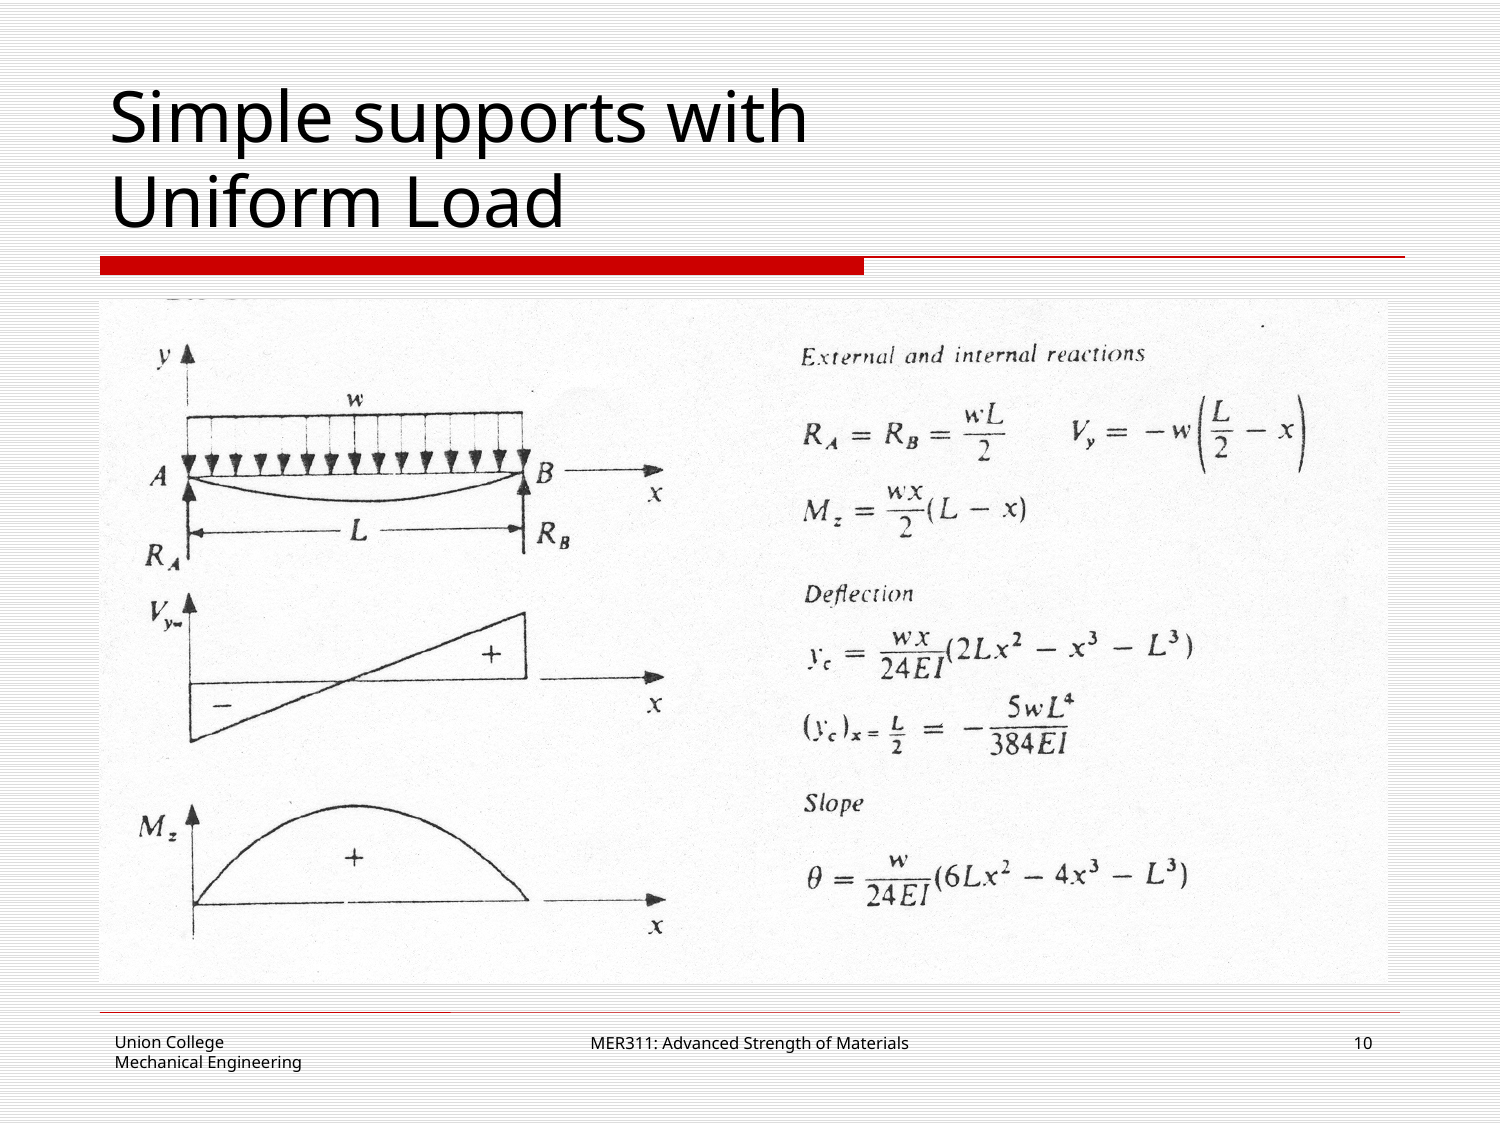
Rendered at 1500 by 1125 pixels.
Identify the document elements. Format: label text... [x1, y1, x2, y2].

title Simple supports with Uniform Load [93, 49, 1407, 250]
footer MER311: Advanced Strength of Materials [512, 1024, 988, 1101]
picture [99, 299, 1388, 984]
slide_number 10 [1074, 1024, 1388, 1101]
